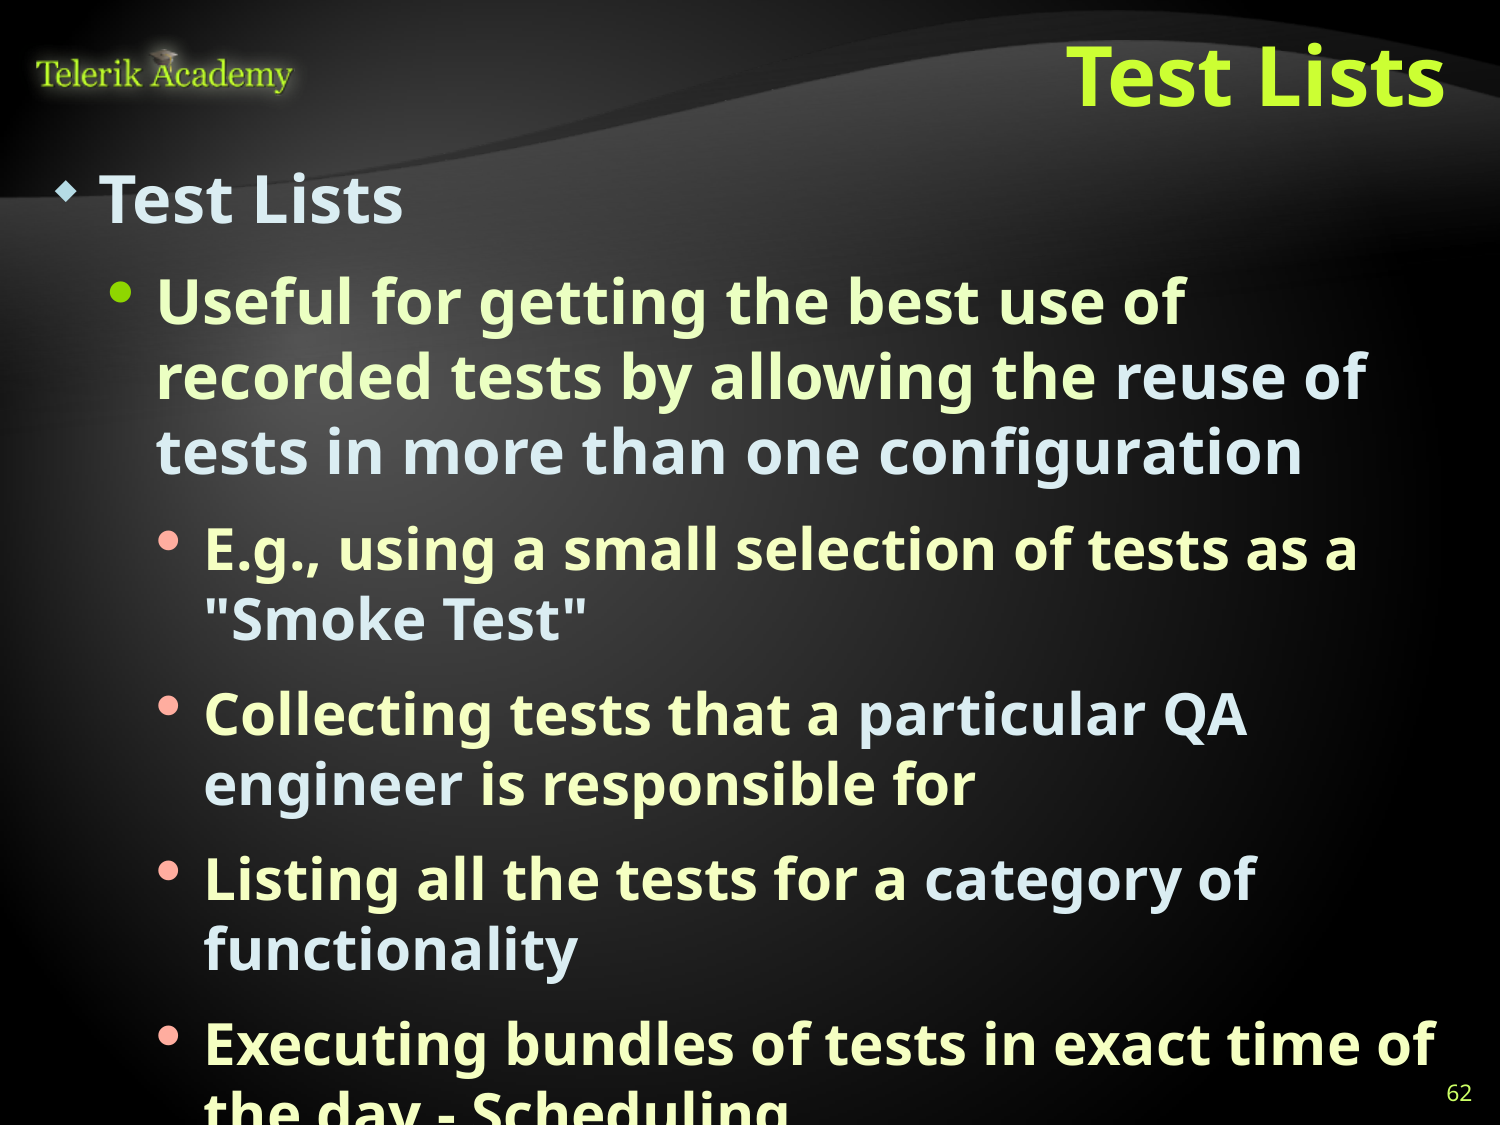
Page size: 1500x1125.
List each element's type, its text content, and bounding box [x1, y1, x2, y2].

list Test Lists Useful for getting the best use of recorded tests by allowing the reuse of tests in more than one configuration E.g., using a small selection of tests as a "Smoke Test" Collecting tests that a particular QA engineer is responsible for Listing all the tests for a category of functionality Executing bundles of tests in exact time of the day - Scheduling [37, 149, 1463, 1100]
title Test Lists [300, 12, 1463, 149]
slide_number 62 [1412, 1074, 1488, 1113]
picture [0, 0, 1500, 1125]
